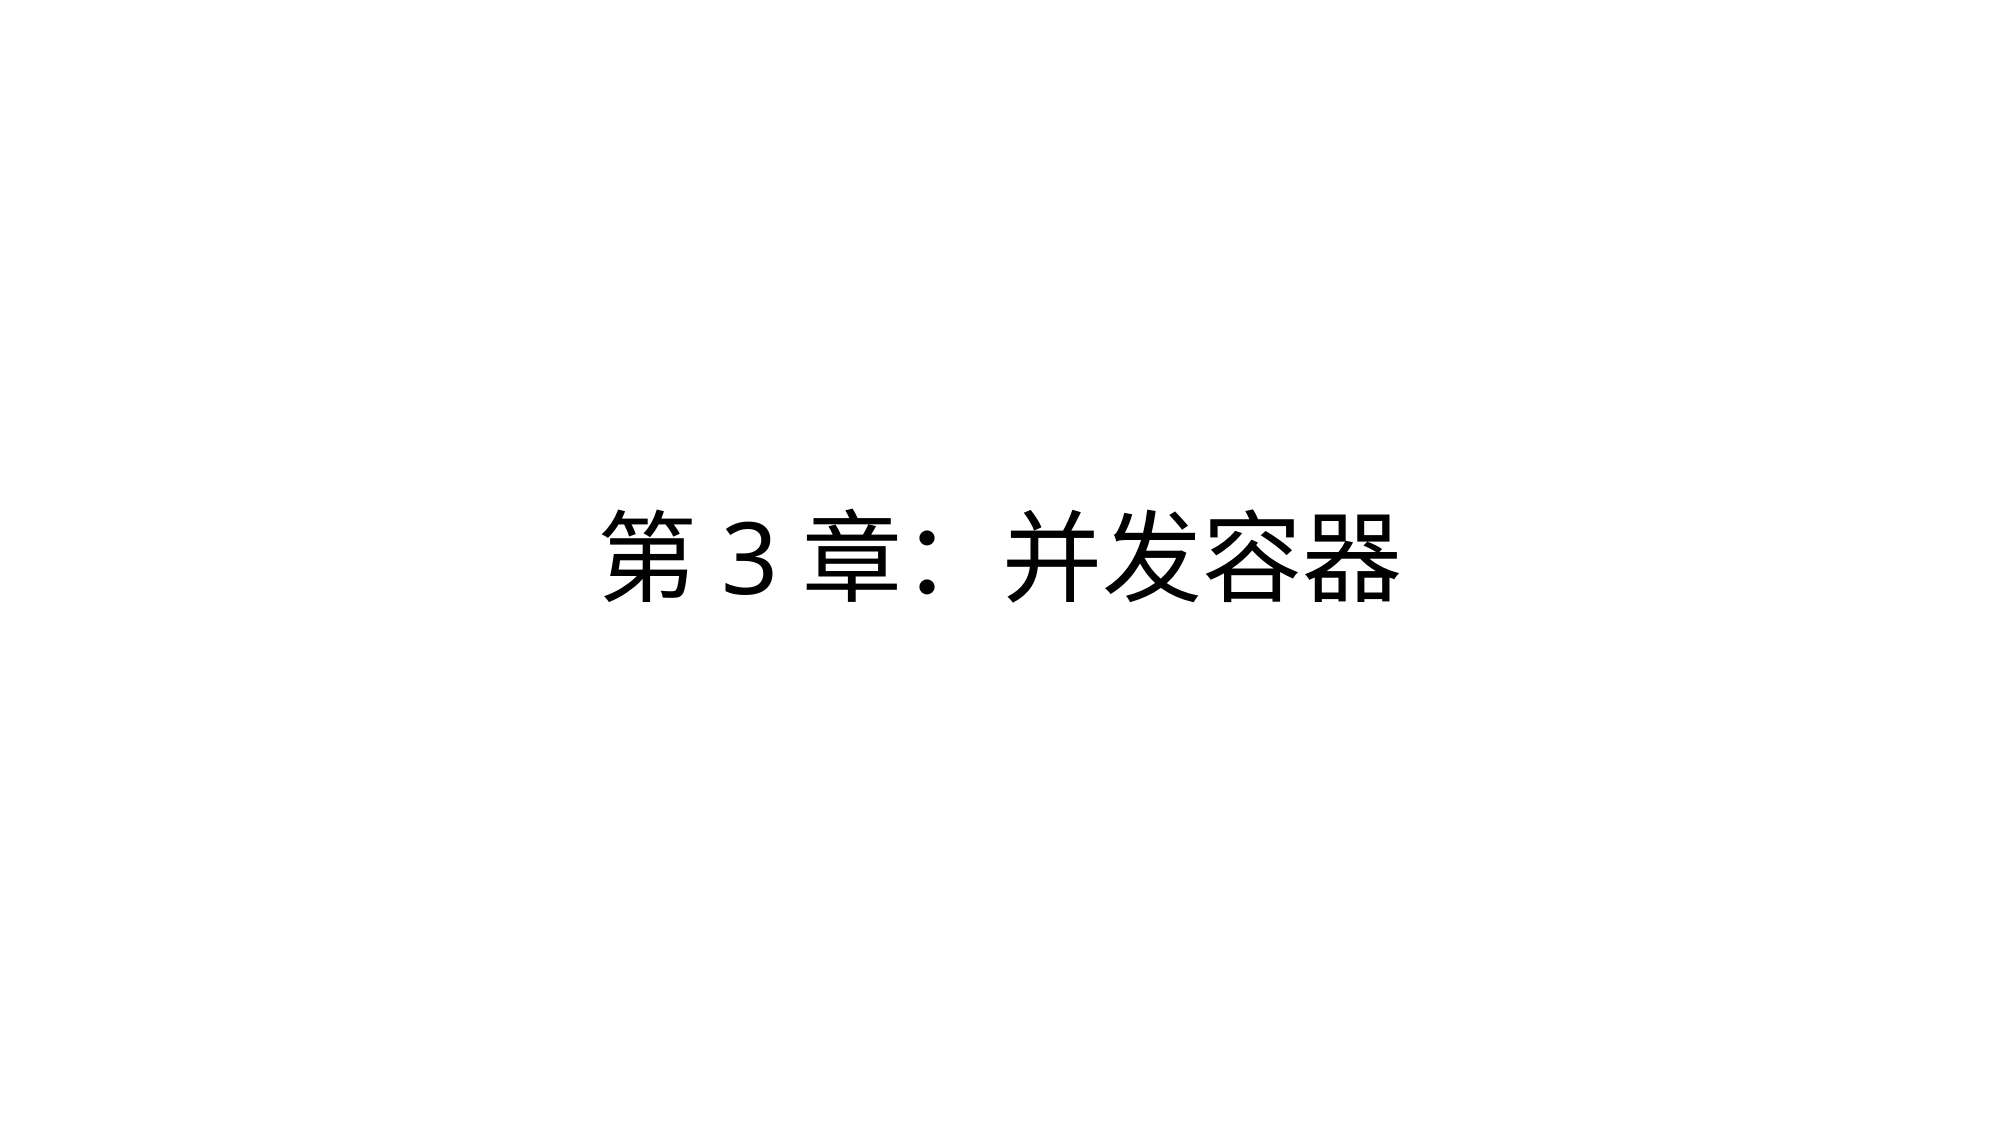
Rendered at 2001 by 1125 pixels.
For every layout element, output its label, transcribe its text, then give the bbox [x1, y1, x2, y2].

title 第3章：并发容器 [137, 453, 1863, 672]
